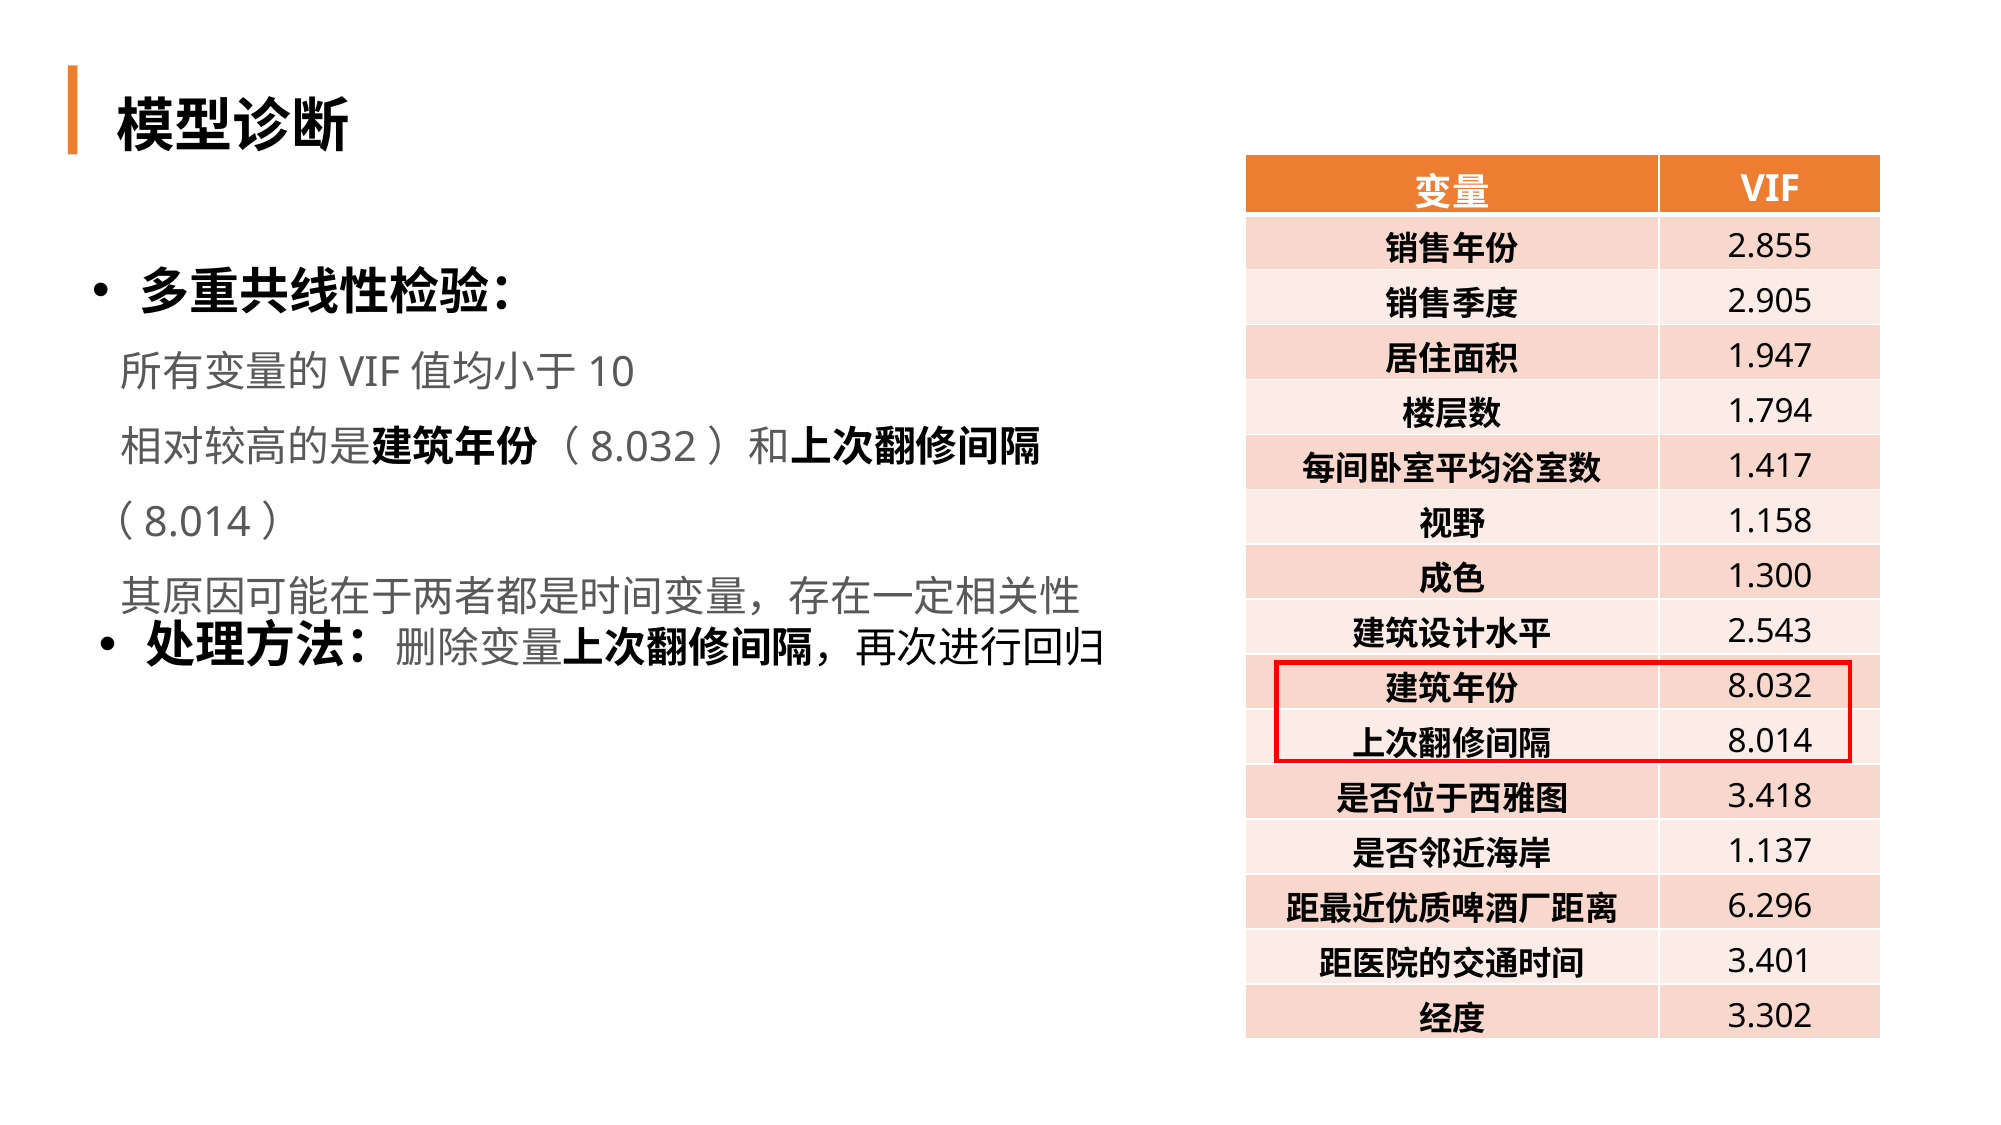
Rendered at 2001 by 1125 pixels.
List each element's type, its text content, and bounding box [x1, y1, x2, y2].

table_cell 上次翻修间隔 [1246, 710, 1658, 763]
table_cell 成色 [1246, 545, 1658, 598]
table_cell 2.543 [1660, 600, 1880, 653]
table_header VIF [1660, 155, 1880, 212]
table_cell 销售季度 [1246, 270, 1658, 324]
table_cell 居住面积 [1246, 325, 1658, 379]
table_cell 距最近优质啤酒厂距离 [1246, 875, 1658, 928]
table_cell 3.401 [1660, 930, 1880, 983]
table_cell 距医院的交通时间 [1246, 930, 1658, 983]
table_cell 经度 [1246, 985, 1658, 1038]
table_header 变量 [1246, 155, 1658, 212]
text_box [67, 64, 78, 155]
table_cell 建筑设计水平 [1246, 600, 1658, 653]
table_cell 是否位于西雅图 [1246, 765, 1658, 818]
table_cell 建筑年份 [1246, 655, 1658, 708]
text_box [1275, 661, 1851, 762]
text_box 模型诊断 [101, 45, 744, 166]
table_cell 每间卧室平均浴室数 [1246, 435, 1658, 489]
table_cell 8.032 [1660, 655, 1880, 708]
table_cell 是否邻近海岸 [1246, 820, 1658, 873]
table_cell 1.137 [1660, 820, 1880, 873]
text_box 多重共线性检验： 所有变量的VIF值均小于10 相对较高的是建筑年份（8.032）和上次翻修间隔（8.014） 其原因可能在于两者都是时间变量，存在一定相关性 [77, 222, 1221, 627]
table_cell 销售年份 [1246, 217, 1658, 269]
table_cell 1.794 [1660, 380, 1880, 434]
table_cell 2.855 [1660, 217, 1880, 269]
table_cell 1.417 [1660, 435, 1880, 489]
table_cell 1.158 [1660, 490, 1880, 543]
table_cell 6.296 [1660, 875, 1880, 928]
table_cell 2.905 [1660, 270, 1880, 324]
table_cell 楼层数 [1246, 380, 1658, 434]
table_cell 视野 [1246, 490, 1658, 543]
text_box 处理方法：删除变量上次翻修间隔，再次进行回归 [84, 605, 1121, 681]
table_cell 3.418 [1660, 765, 1880, 818]
table_cell 8.014 [1660, 710, 1880, 763]
table_cell 3.302 [1660, 985, 1880, 1038]
table_cell 1.947 [1660, 325, 1880, 379]
table_cell 1.300 [1660, 545, 1880, 598]
